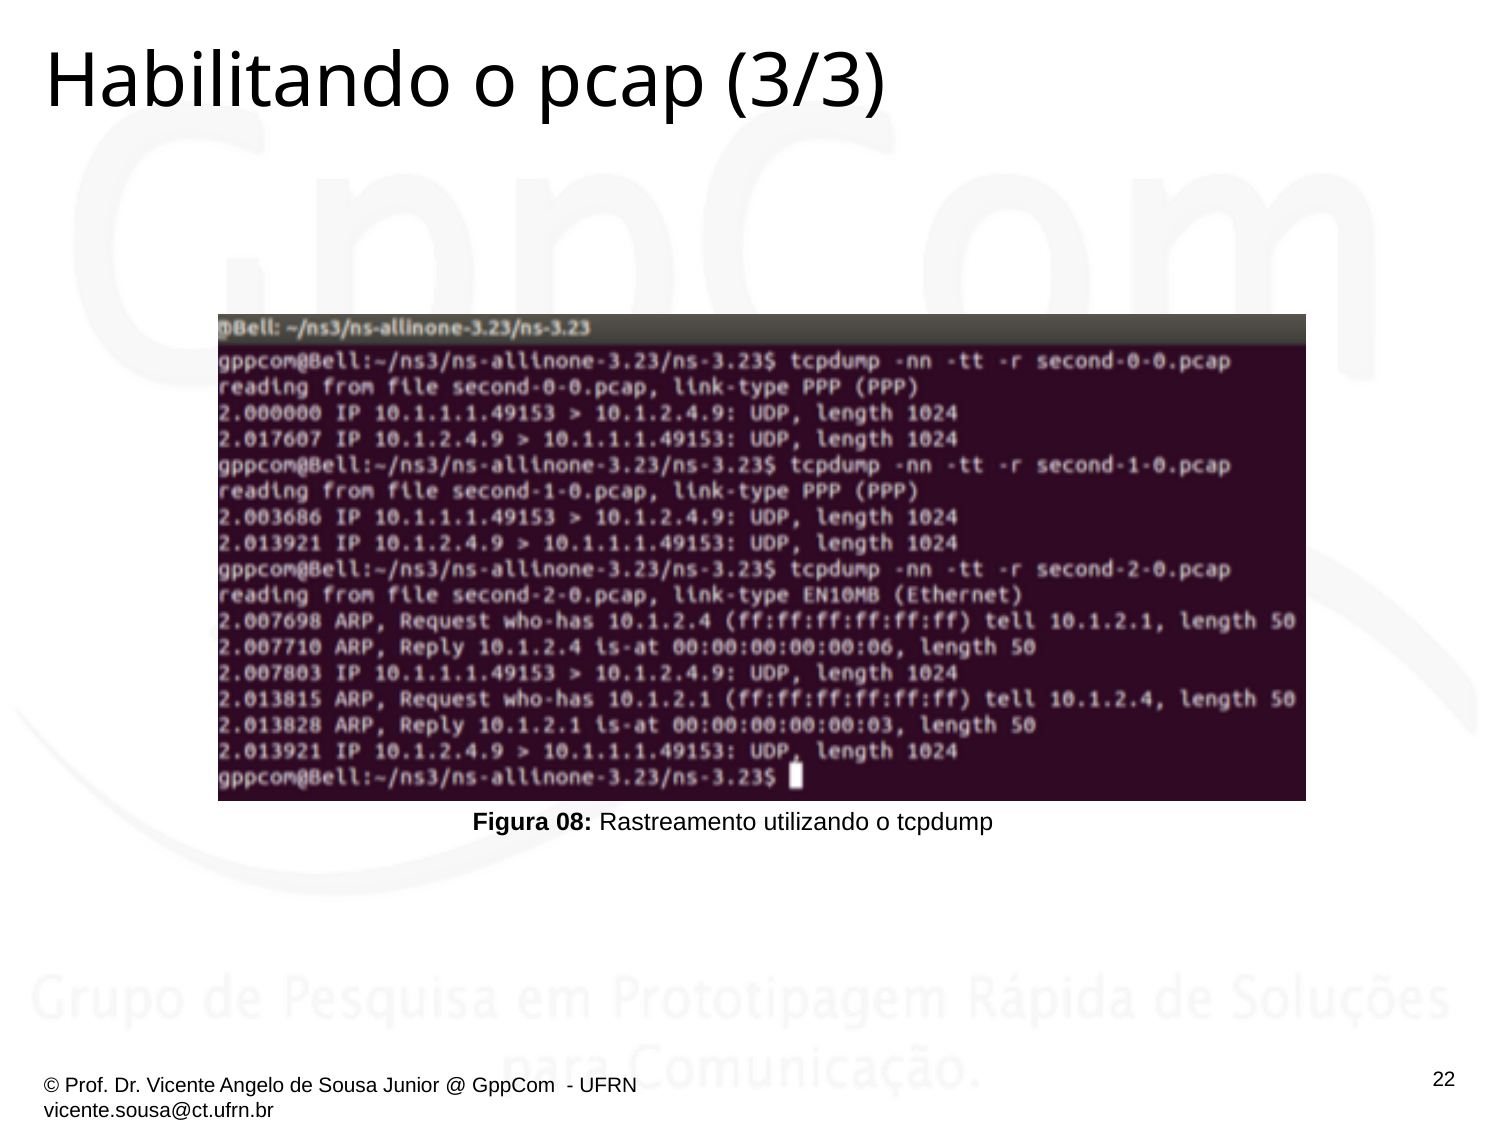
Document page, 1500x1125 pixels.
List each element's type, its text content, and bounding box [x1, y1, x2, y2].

list Figura 08: Rastreamento utilizando o tcpdump [29, 172, 1438, 1036]
title Habilitando o pcap (3/3) [29, 7, 1393, 146]
picture [218, 314, 1306, 801]
slide_number 22 [1257, 1058, 1471, 1107]
